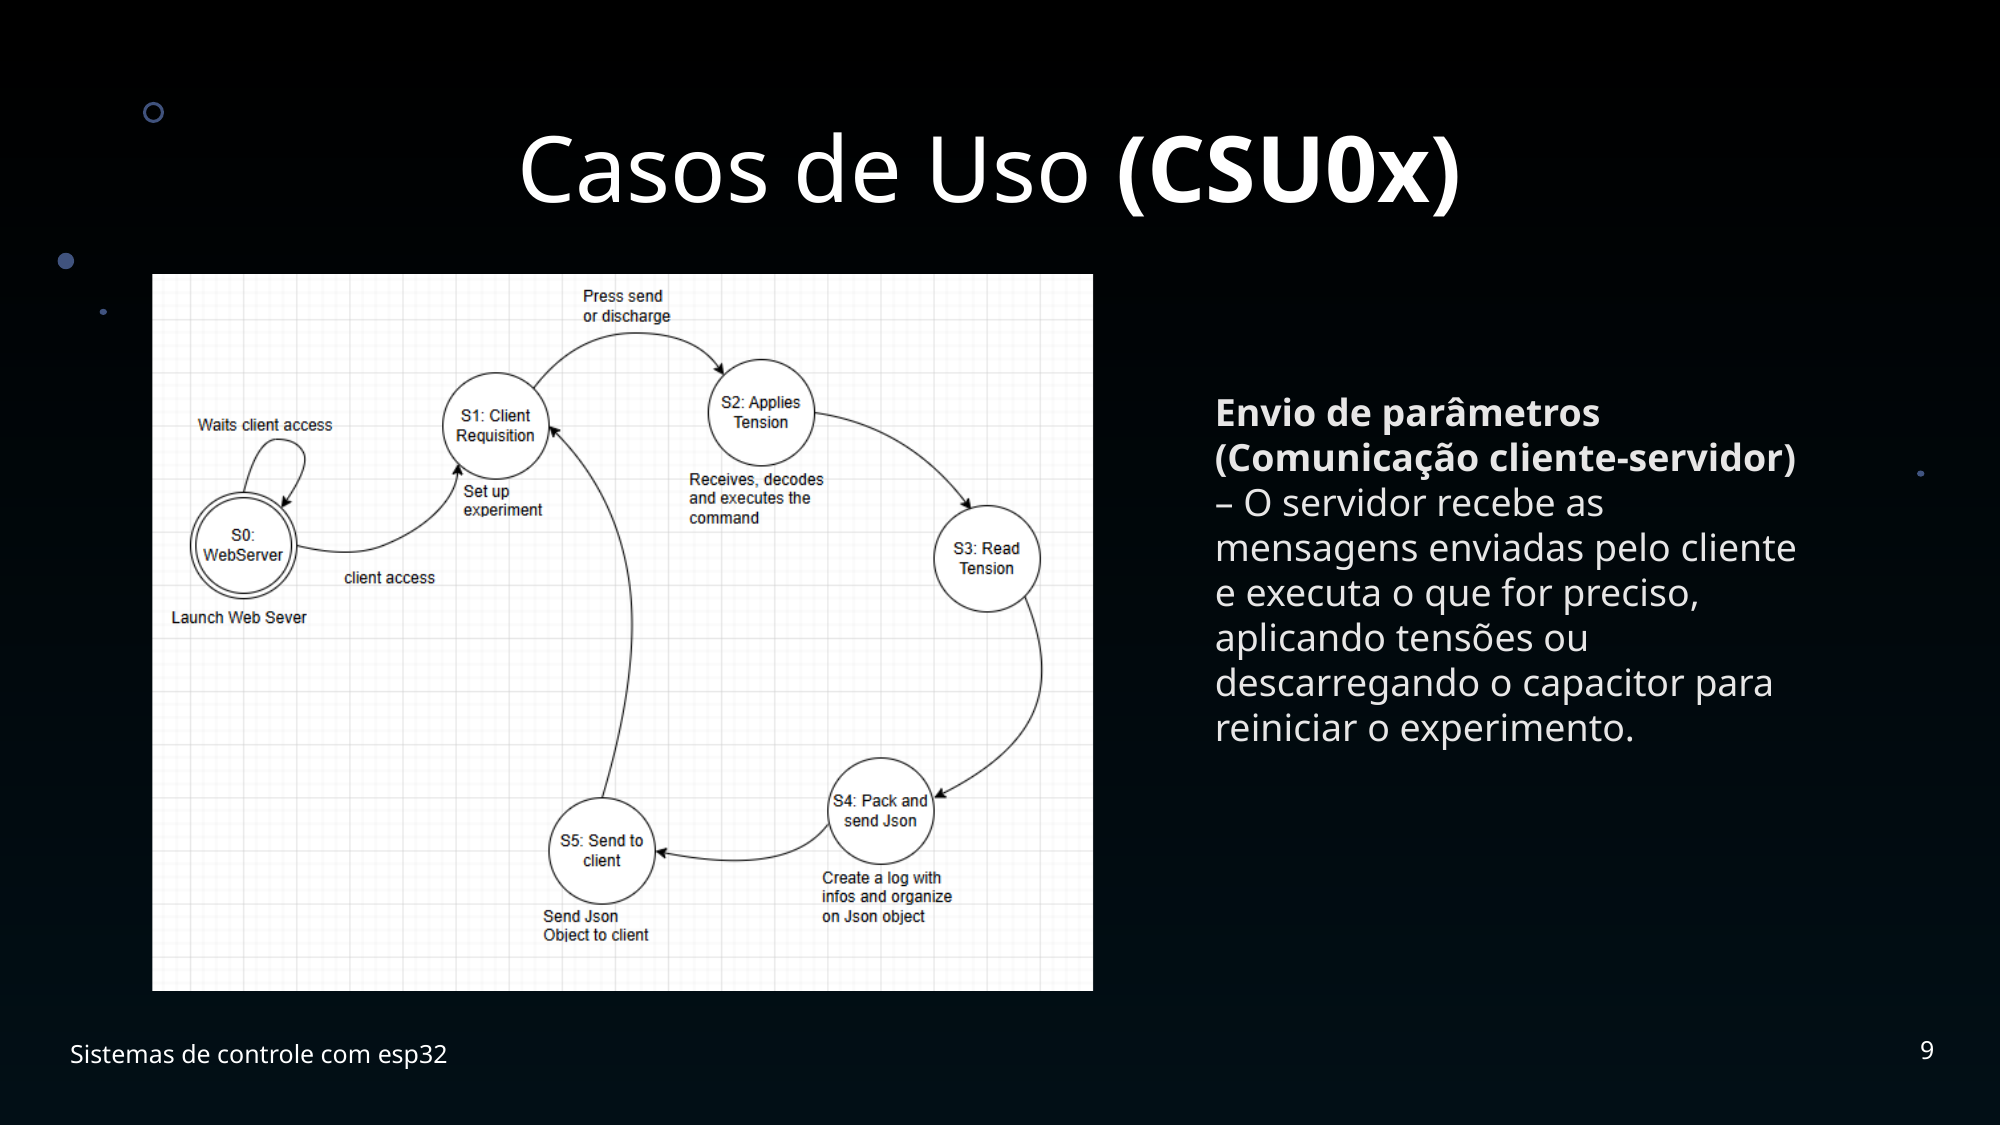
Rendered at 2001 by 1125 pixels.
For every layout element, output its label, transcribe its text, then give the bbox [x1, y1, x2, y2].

text_box Envio de parâmetros (Comunicação cliente-servidor) – O servidor recebe as mensagens enviadas pelo cliente e executa o que for preciso, aplicando tensões ou descarregando o capacitor para reiniciar o experimento. [1200, 381, 1825, 757]
picture [152, 274, 1094, 991]
title Casos de Uso (CSU0x) [139, 56, 1865, 275]
footer Sistemas de controle com esp32 [55, 1023, 731, 1084]
slide_number 9 [1499, 1021, 1950, 1082]
